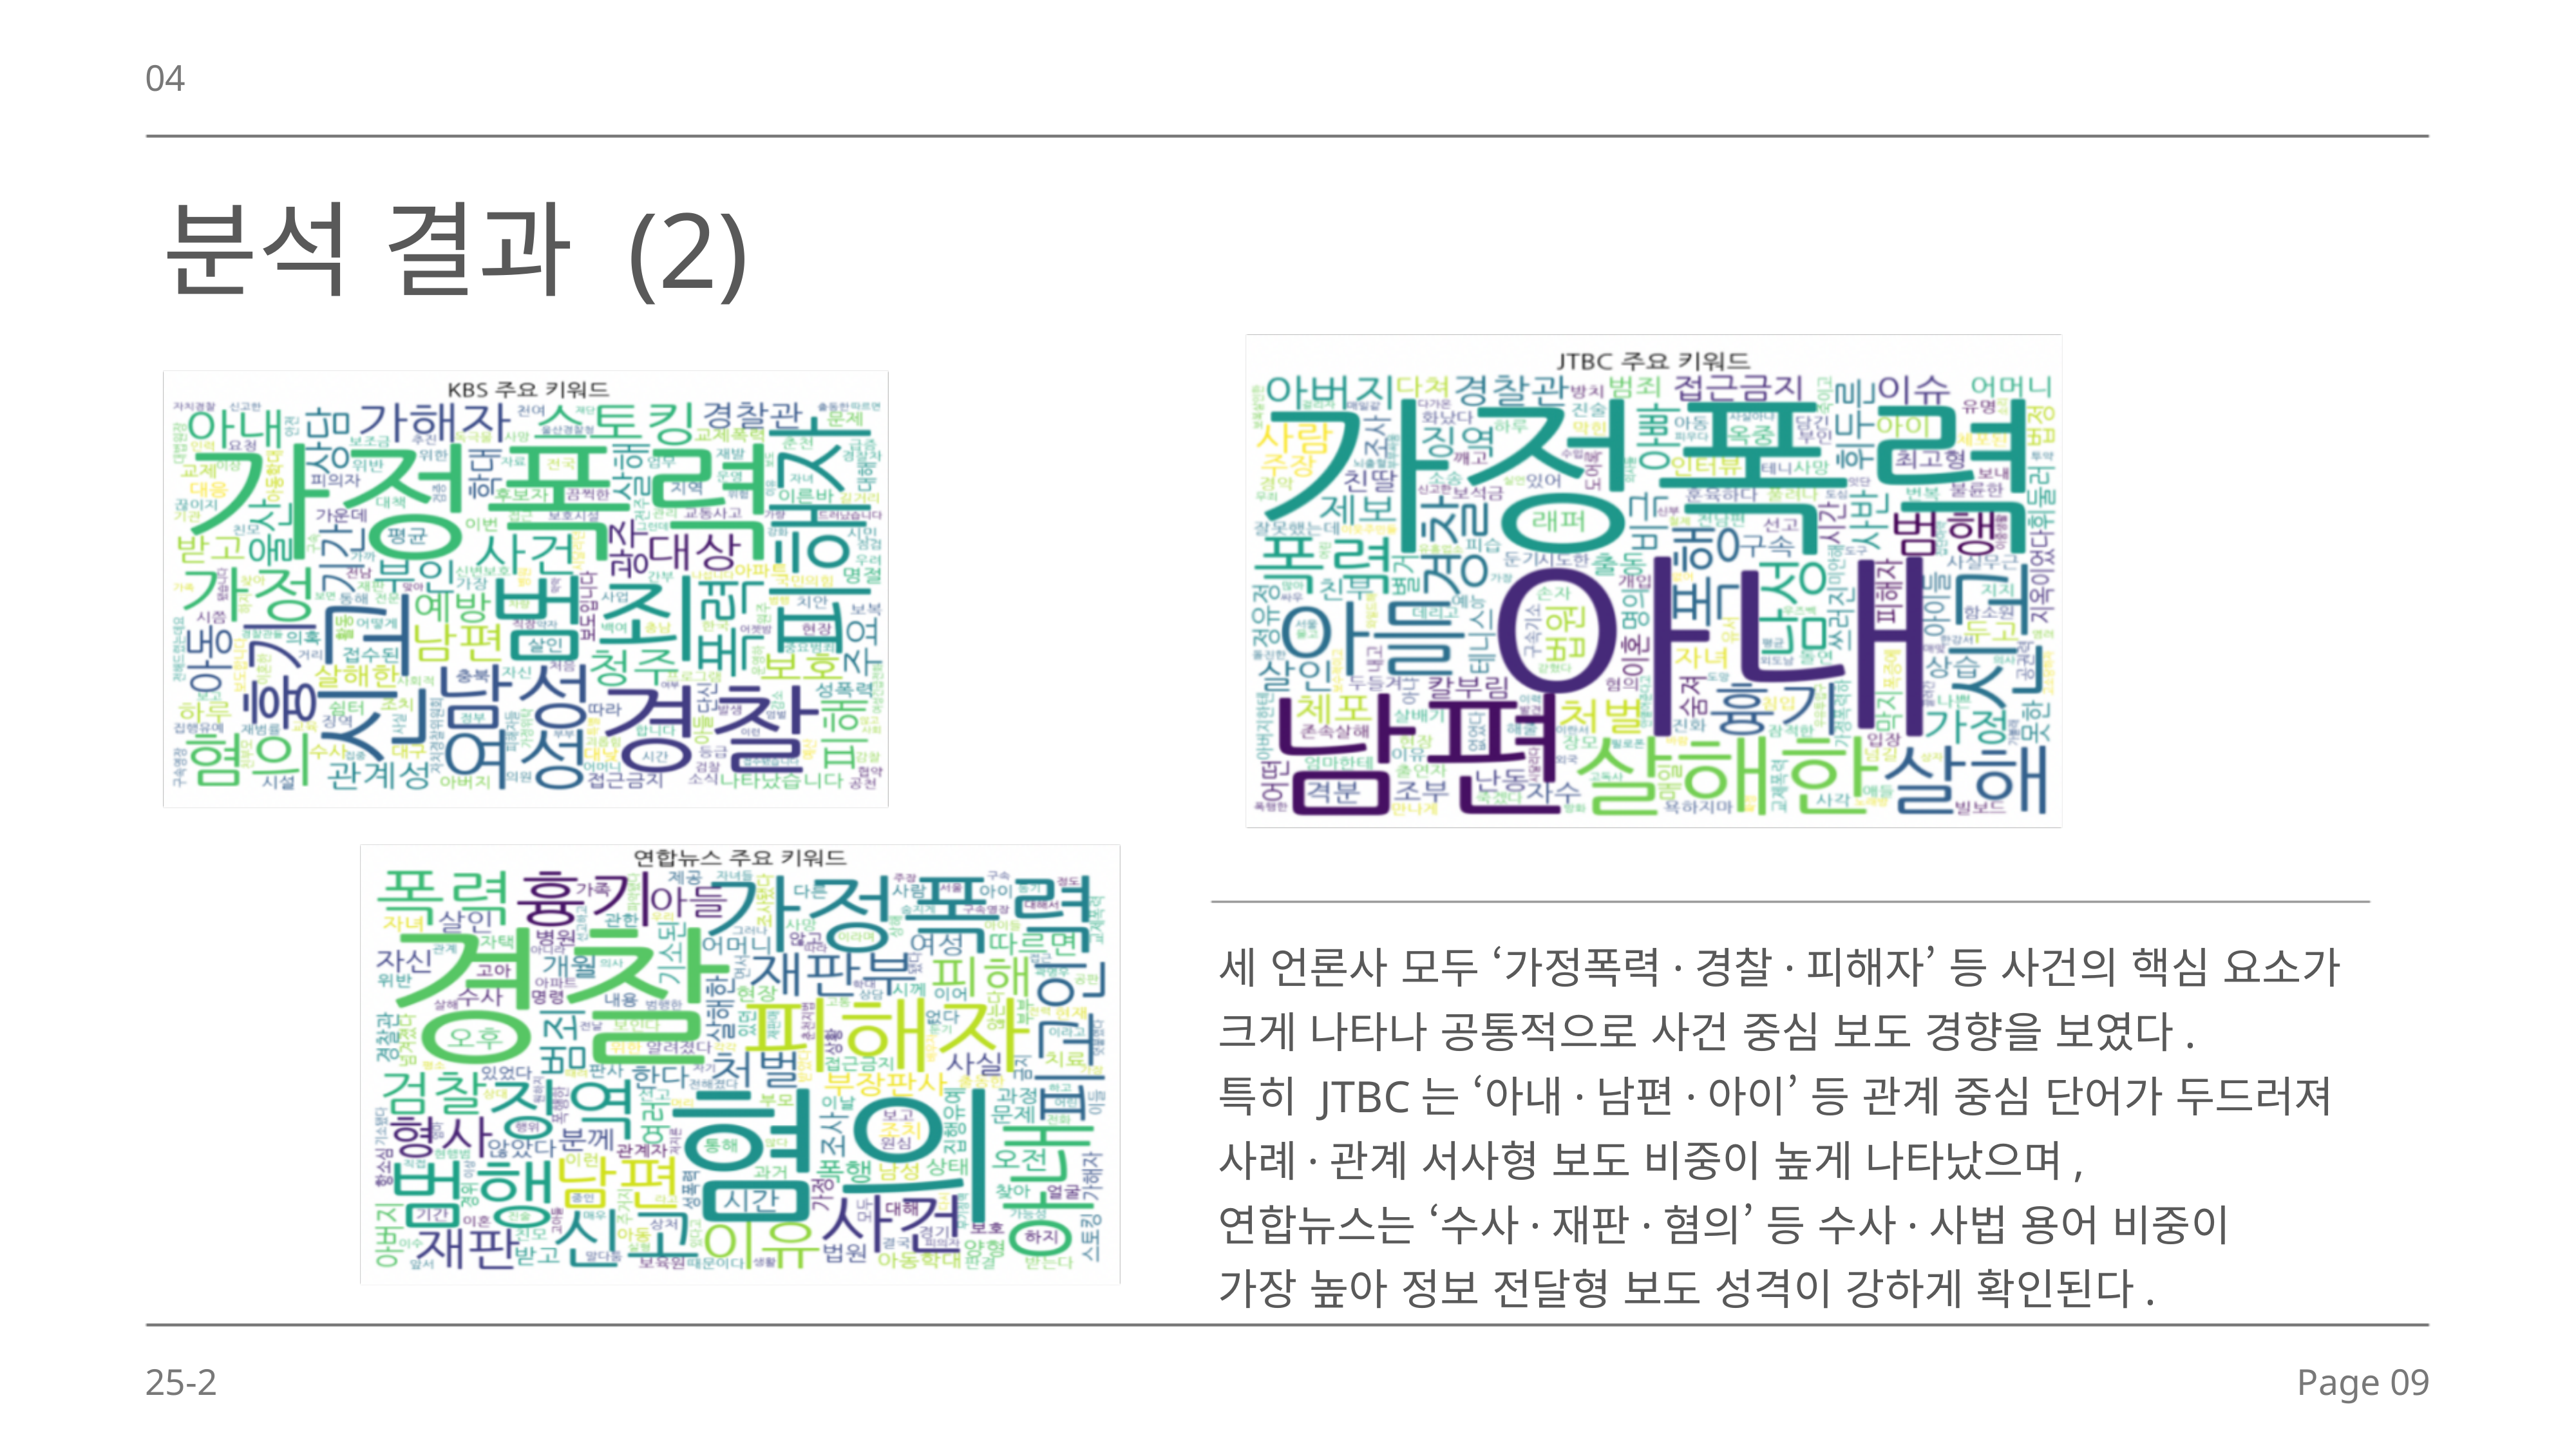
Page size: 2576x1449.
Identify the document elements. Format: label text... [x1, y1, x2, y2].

text_box 04 [145, 53, 1045, 109]
picture [143, 134, 2433, 138]
picture [359, 844, 1122, 1287]
text_box 25-2 [144, 1358, 460, 1413]
picture [1245, 334, 2064, 829]
picture [143, 1322, 2433, 1327]
picture [1208, 900, 2372, 904]
text_box 세 언론사 모두 ‘가정폭력·경찰·피해자’ 등 사건의 핵심 요소가 크게 나타나 공통적으로 사건 중심 보도 경향을 보였다. 특히 JTBC는 ‘아내·남편·아이’ 등 관계 중심 단어가 두드러져 사례·관계 서사형 보도 비중이 높게 나타났으며, 연합뉴스는 ‘수사·재판·혐의’ 등 수사·사법 용어 비중이 가장 높아 정보 전달형 보도 성격이 강하게 확인된다. [1209, 923, 2365, 1300]
text_box Page 09 [2116, 1358, 2431, 1420]
picture [162, 370, 890, 810]
text_box 분석 결과 (2) [162, 173, 1770, 334]
